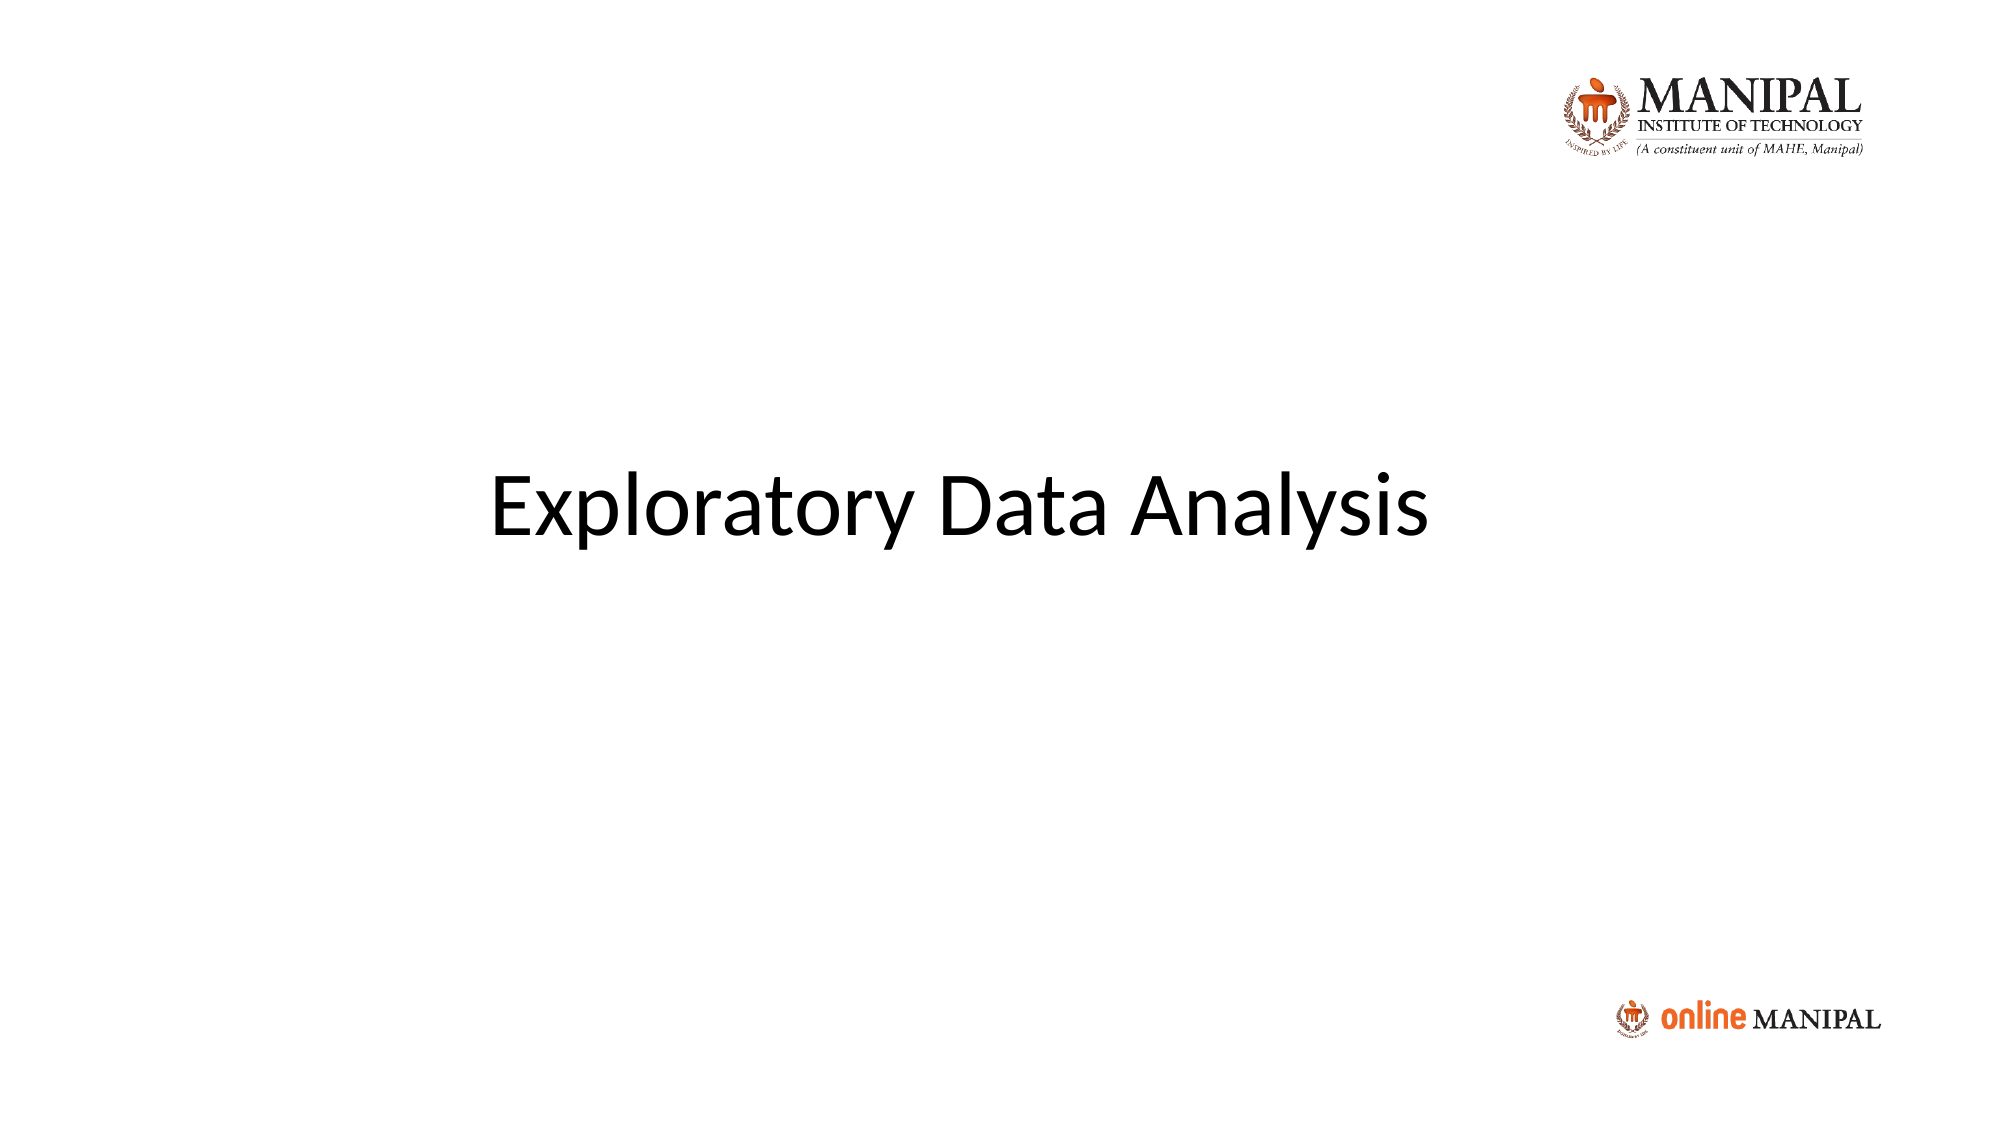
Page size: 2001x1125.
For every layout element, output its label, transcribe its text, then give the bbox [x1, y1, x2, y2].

picture [1545, 57, 1878, 175]
picture [1599, 966, 1900, 1073]
text_box Exploratory Data Analysis [474, 436, 1525, 561]
